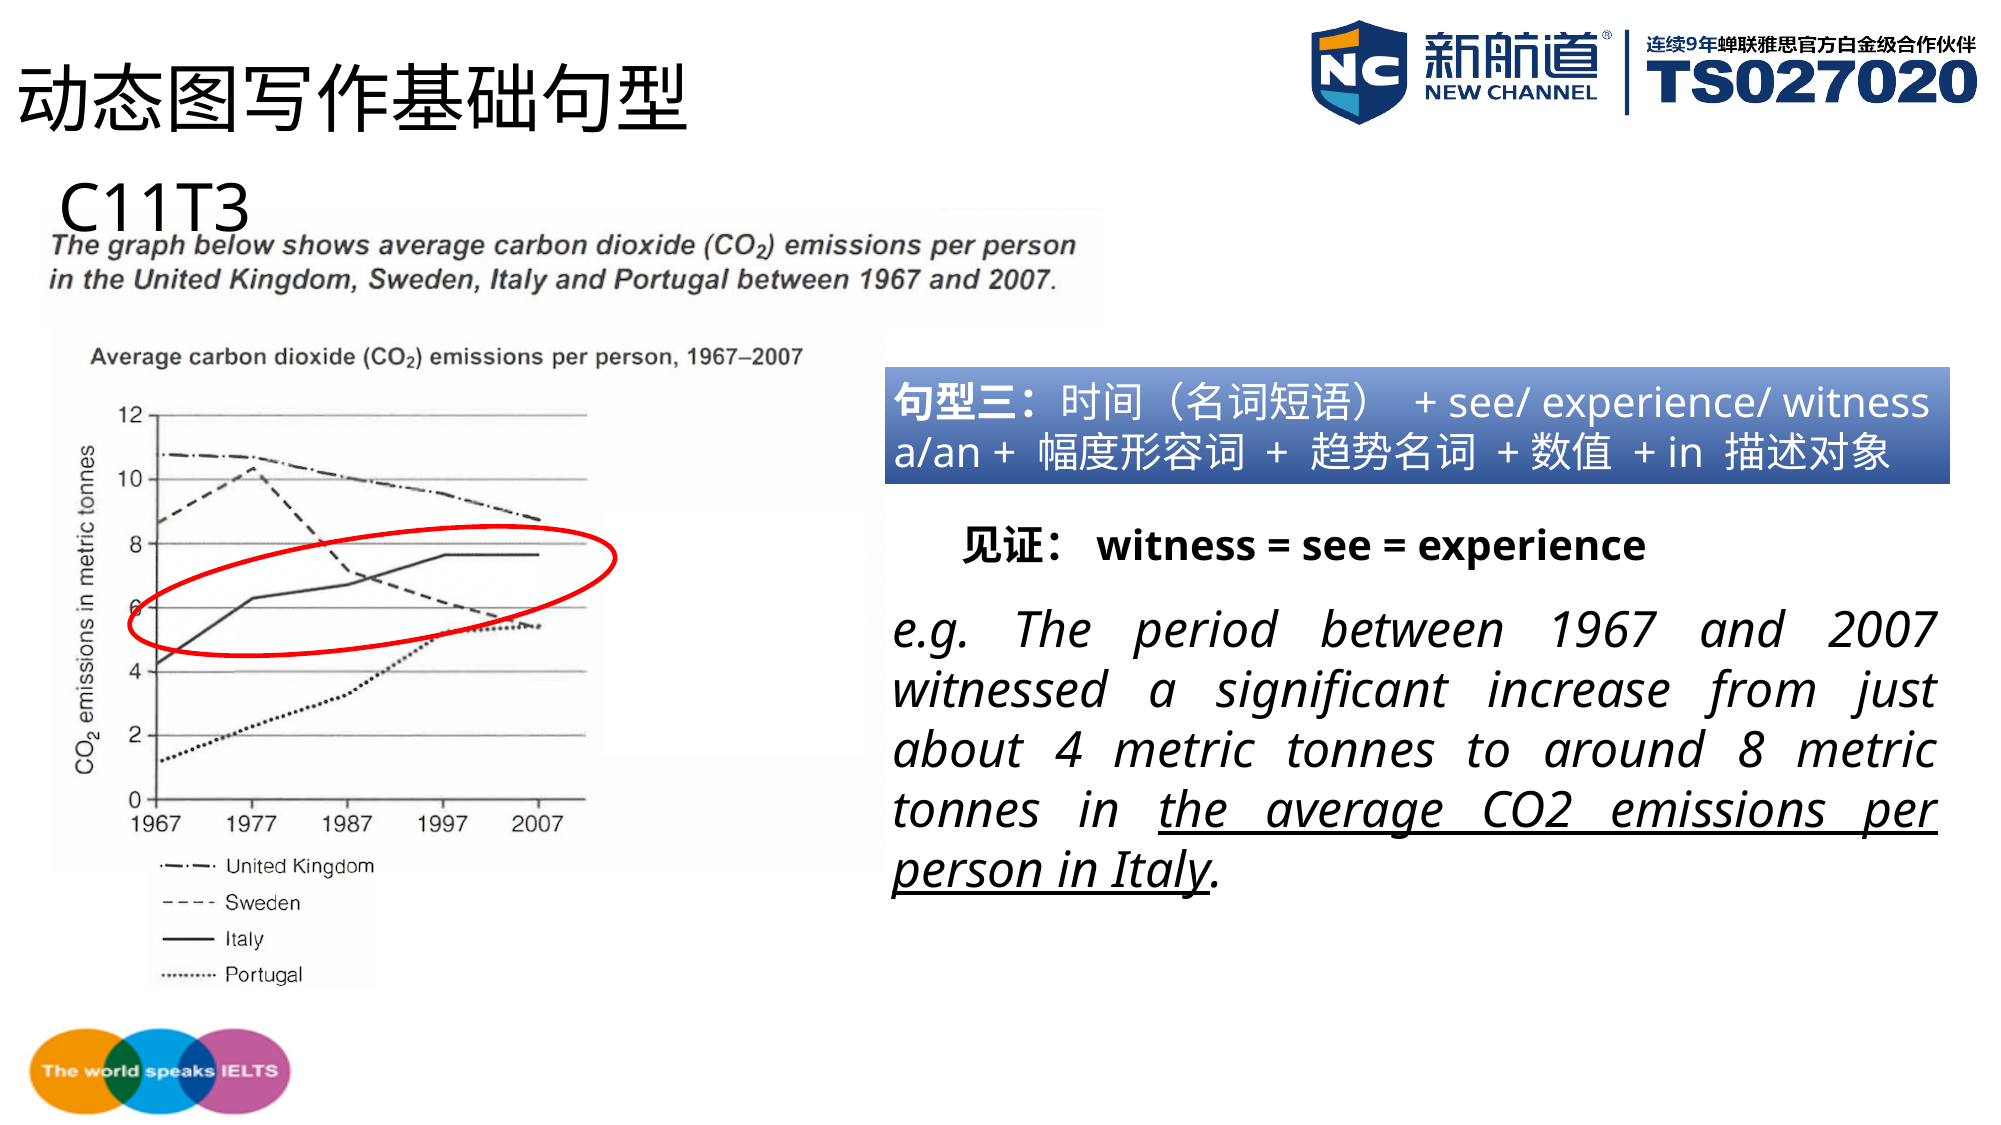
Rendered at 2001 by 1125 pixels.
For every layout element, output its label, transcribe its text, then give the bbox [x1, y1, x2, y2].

picture [1725, 0, 1983, 146]
picture [4, 1024, 311, 1122]
text_box 见证：witness = see = experience [1104, 535, 1920, 589]
text_box e.g. The period between 1967 and 2007 witnessed a significant increase from just about 4 metric tonnes to around 8 metric tonnes in the average CO2 emissions per person in Italy. [1104, 589, 1947, 906]
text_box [38, 156, 1104, 989]
title 动态图写作基础句型 [0, 0, 1725, 212]
text_box 句型三：时间（名词短语） + see/ experience/ witness a/an + 幅度形容词 + 趋势名词 +数值 + in 描述对象 [1104, 367, 1950, 484]
